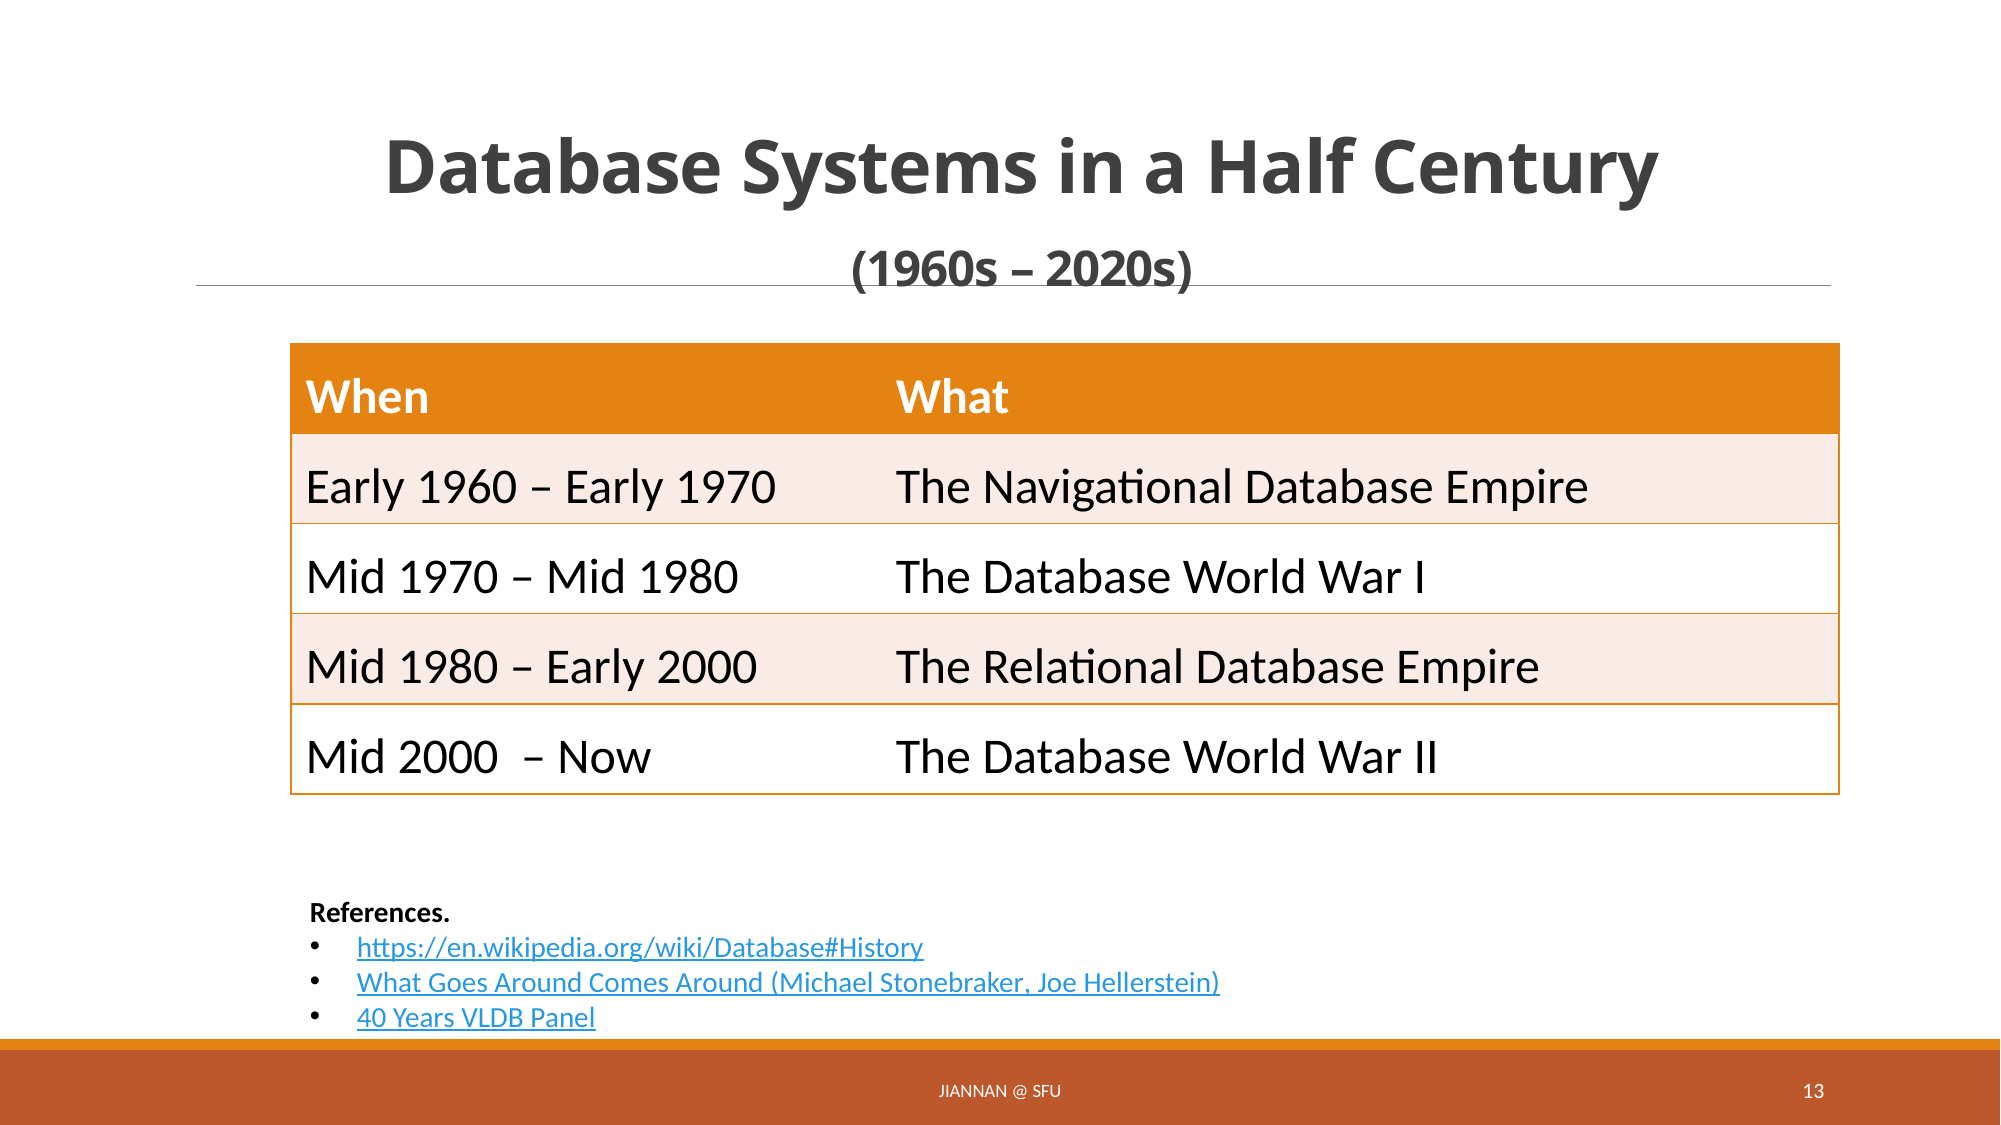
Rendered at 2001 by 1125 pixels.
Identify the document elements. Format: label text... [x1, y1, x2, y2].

table_cell Mid 1980 – Early 2000 [292, 614, 881, 703]
title Database Systems in a Half Century (1960s – 2020s) [21, 66, 2000, 305]
table_header When [292, 344, 881, 433]
table_cell Mid 1970 – Mid 1980 [292, 524, 881, 613]
table_cell The Navigational Database Empire [881, 434, 1838, 523]
table_cell The Database World War I [881, 524, 1838, 613]
table_cell Early 1960 – Early 1970 [292, 434, 881, 523]
footer Jiannan @ SFU [604, 1059, 1396, 1120]
text_box References. https://en.wikipedia.org/wiki/Database#History What Goes Around Comes Around (Michael Stonebraker, Joe Hellerstein) 40 Years VLDB Panel [295, 885, 1235, 1041]
table_cell The Database World War II [881, 705, 1838, 793]
slide_number 13 [1624, 1059, 1840, 1120]
table_header What [881, 344, 1838, 433]
table_cell Mid 2000 – Now [292, 705, 881, 793]
table_cell The Relational Database Empire [881, 614, 1838, 703]
